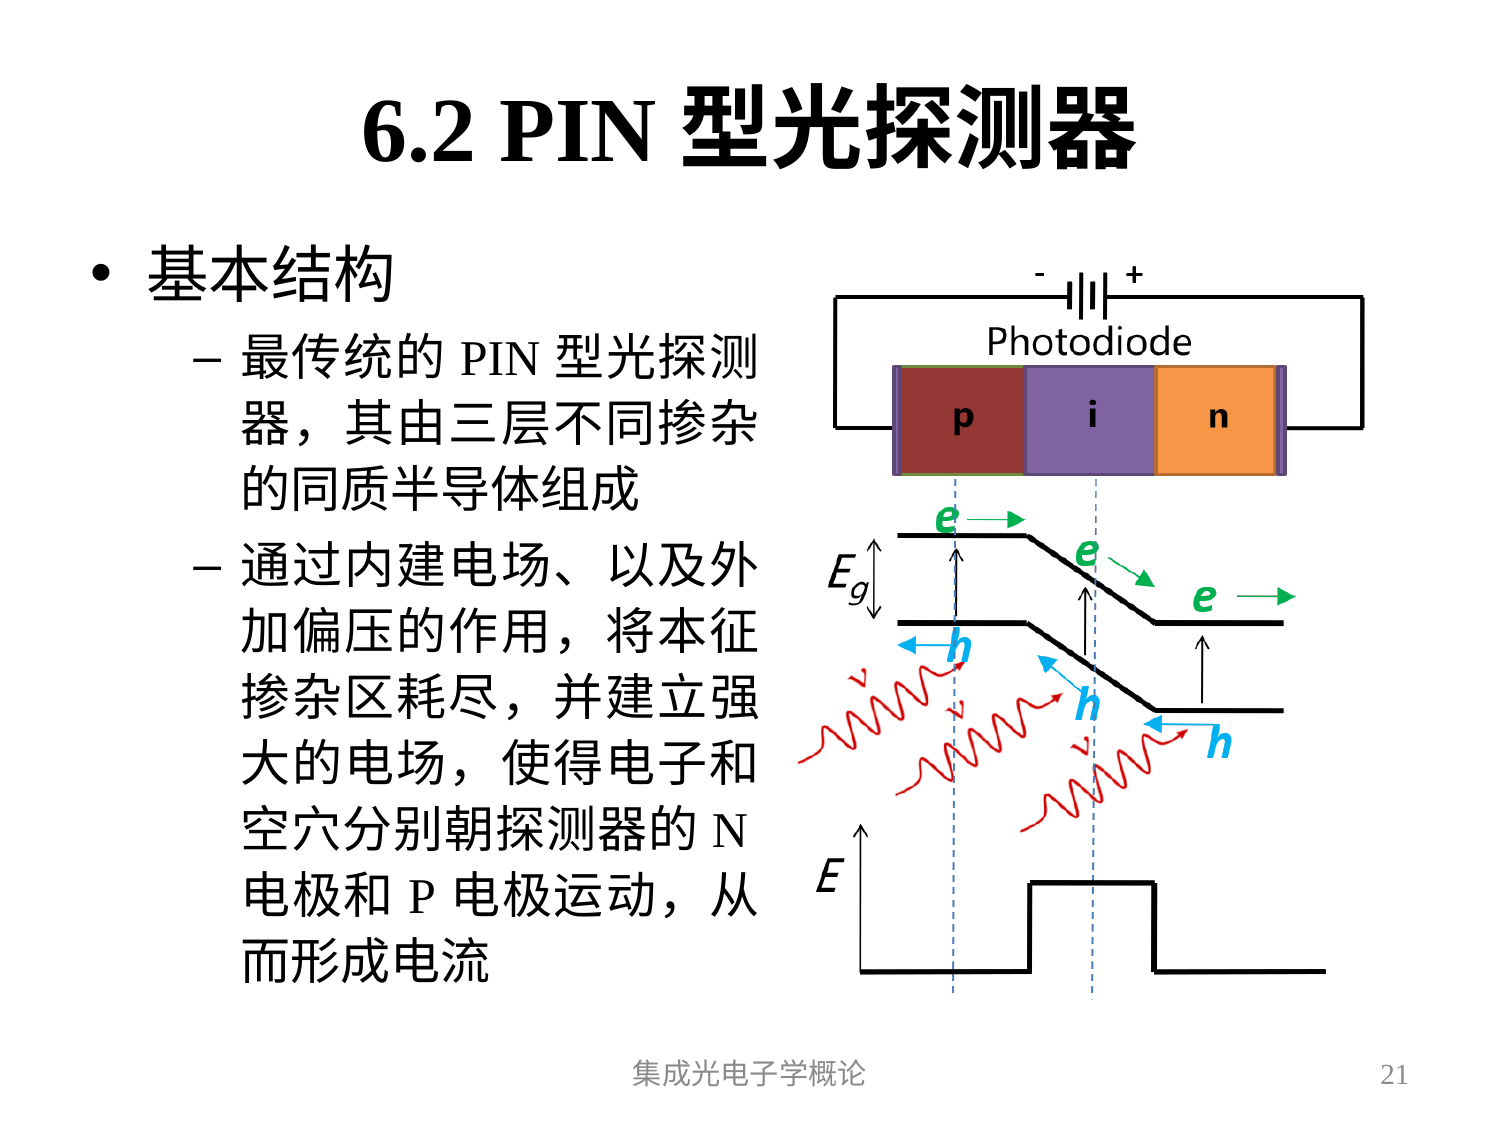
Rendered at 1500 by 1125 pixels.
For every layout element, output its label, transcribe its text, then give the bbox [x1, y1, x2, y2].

picture [737, 237, 1366, 1001]
slide_number 21 [1074, 1042, 1425, 1103]
title 6.2 PIN型光探测器 [75, 75, 1425, 175]
footer 集成光电子学概论 [439, 1042, 1060, 1103]
list 基本结构 最传统的PIN型光探测器，其由三层不同掺杂的同质半导体组成 通过内建电场、以及外加偏压的作用，将本征掺杂区耗尽，并建立强大的电场，使得电子和空穴分别朝探测器的N电极和P电极运动，从而形成电流 [75, 227, 775, 1038]
